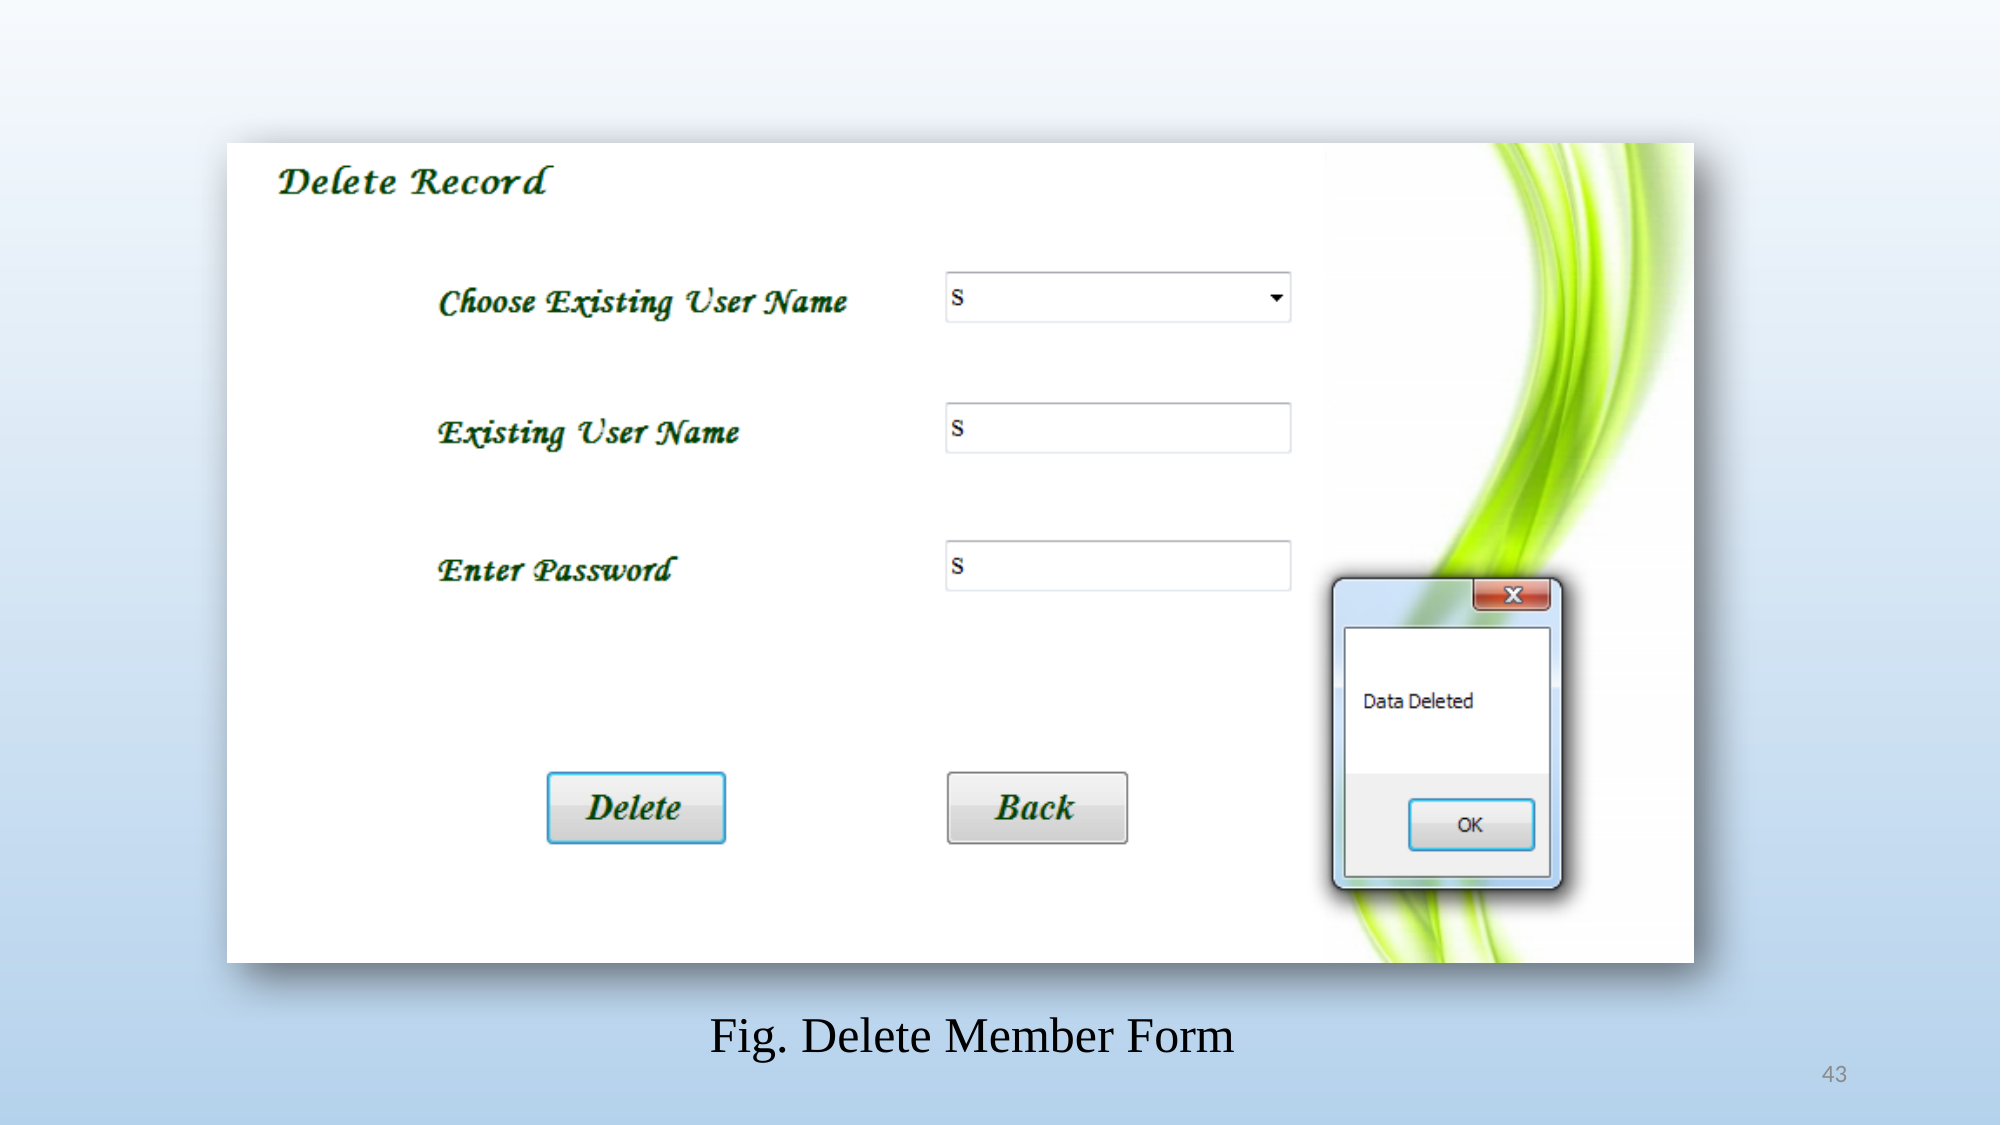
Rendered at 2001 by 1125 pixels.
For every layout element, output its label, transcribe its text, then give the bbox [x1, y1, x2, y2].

picture [227, 143, 1694, 963]
text_box Fig. Delete Member Form [244, 994, 1694, 1070]
slide_number 43 [1412, 1042, 1863, 1103]
